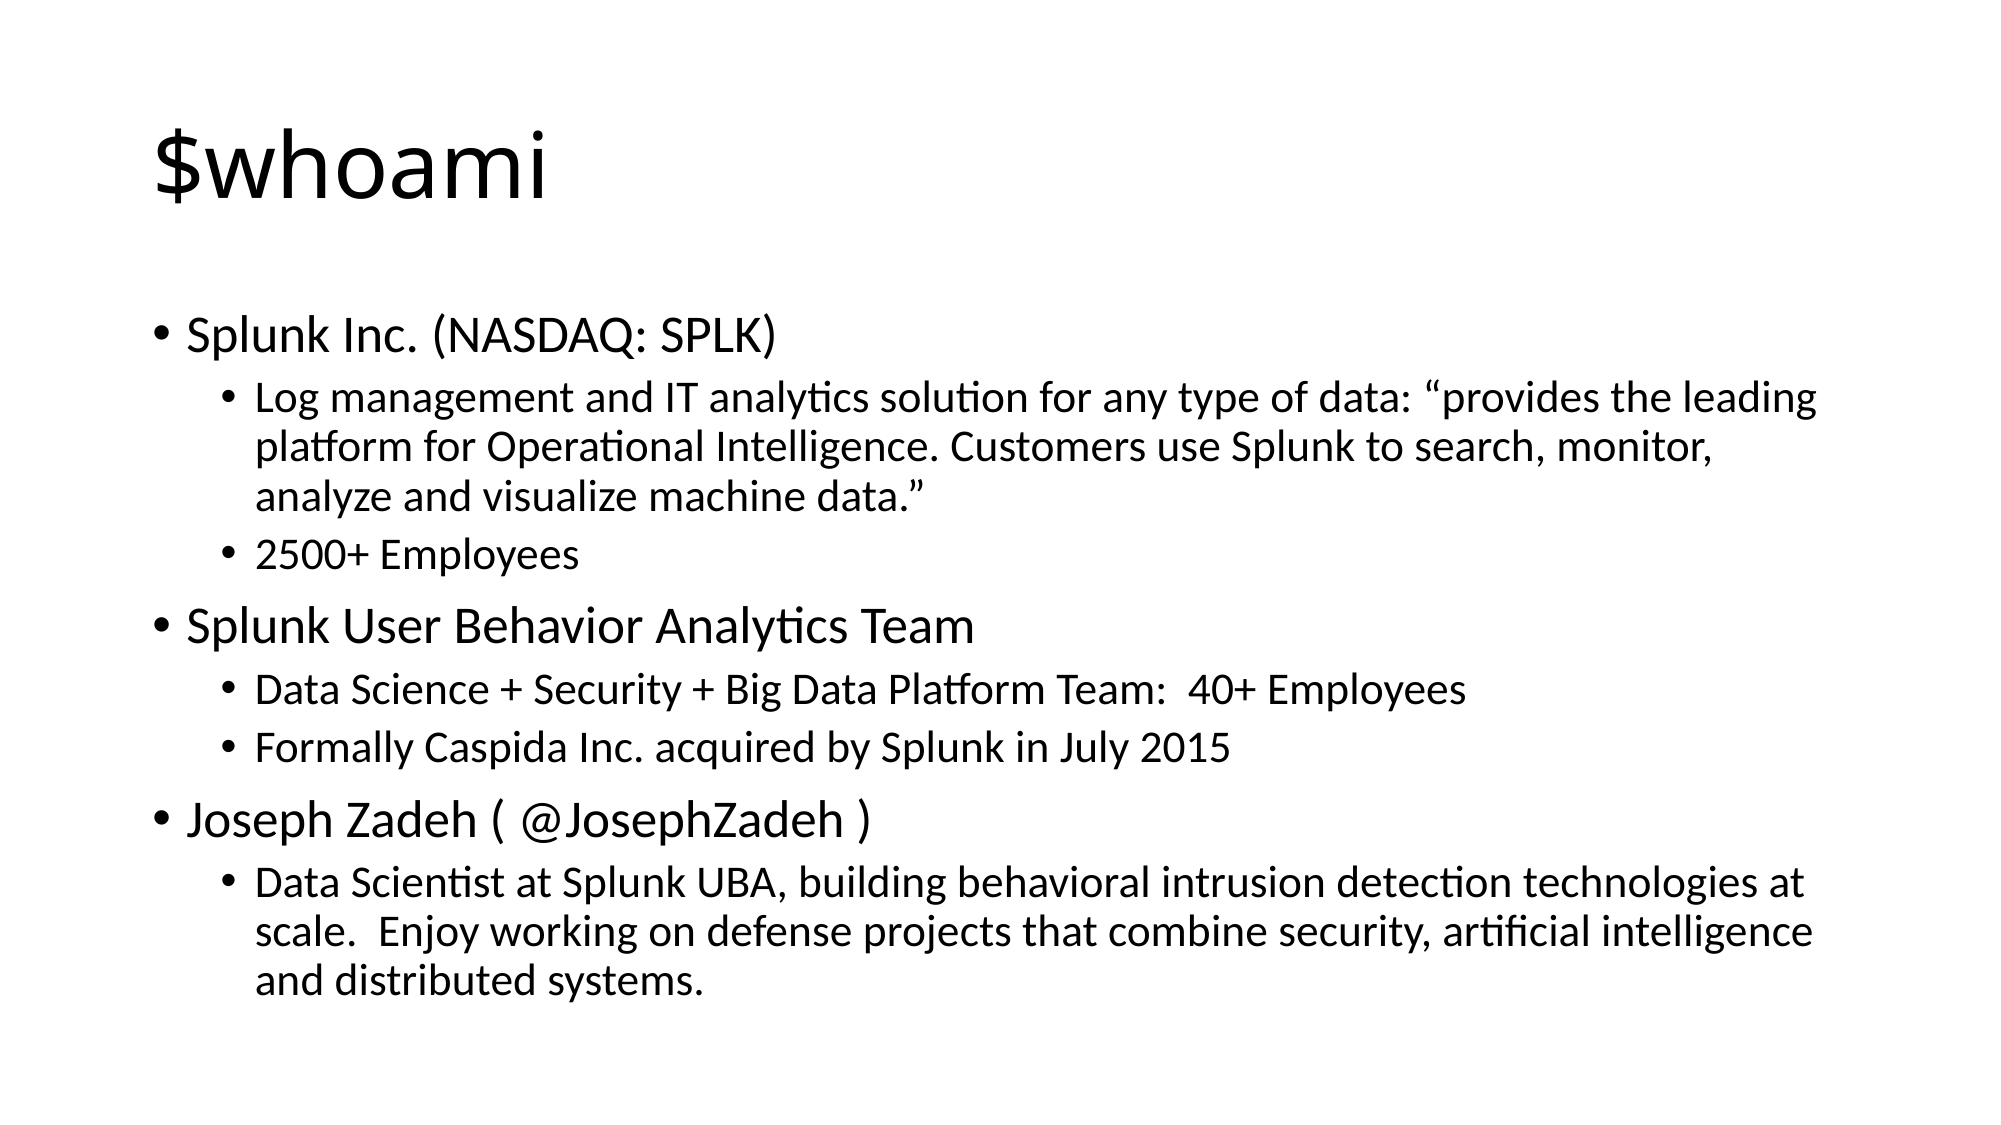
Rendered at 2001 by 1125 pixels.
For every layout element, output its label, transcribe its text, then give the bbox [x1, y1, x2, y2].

title $whoami [137, 59, 1863, 278]
list Splunk Inc. (NASDAQ: SPLK) Log management and IT analytics solution for any type of data: “provides the leading platform for Operational Intelligence. Customers use Splunk to search, monitor, analyze and visualize machine data.” 2500+ Employees Splunk User Behavior Analytics Team Data Science + Security + Big Data Platform Team: 40+ Employees Formally Caspida Inc. acquired by Splunk in July 2015 Joseph Zadeh ( @JosephZadeh ) Data Scientist at Splunk UBA, building behavioral intrusion detection technologies at scale. Enjoy working on defense projects that combine security, artificial intelligence and distributed systems. [137, 299, 1863, 1014]
